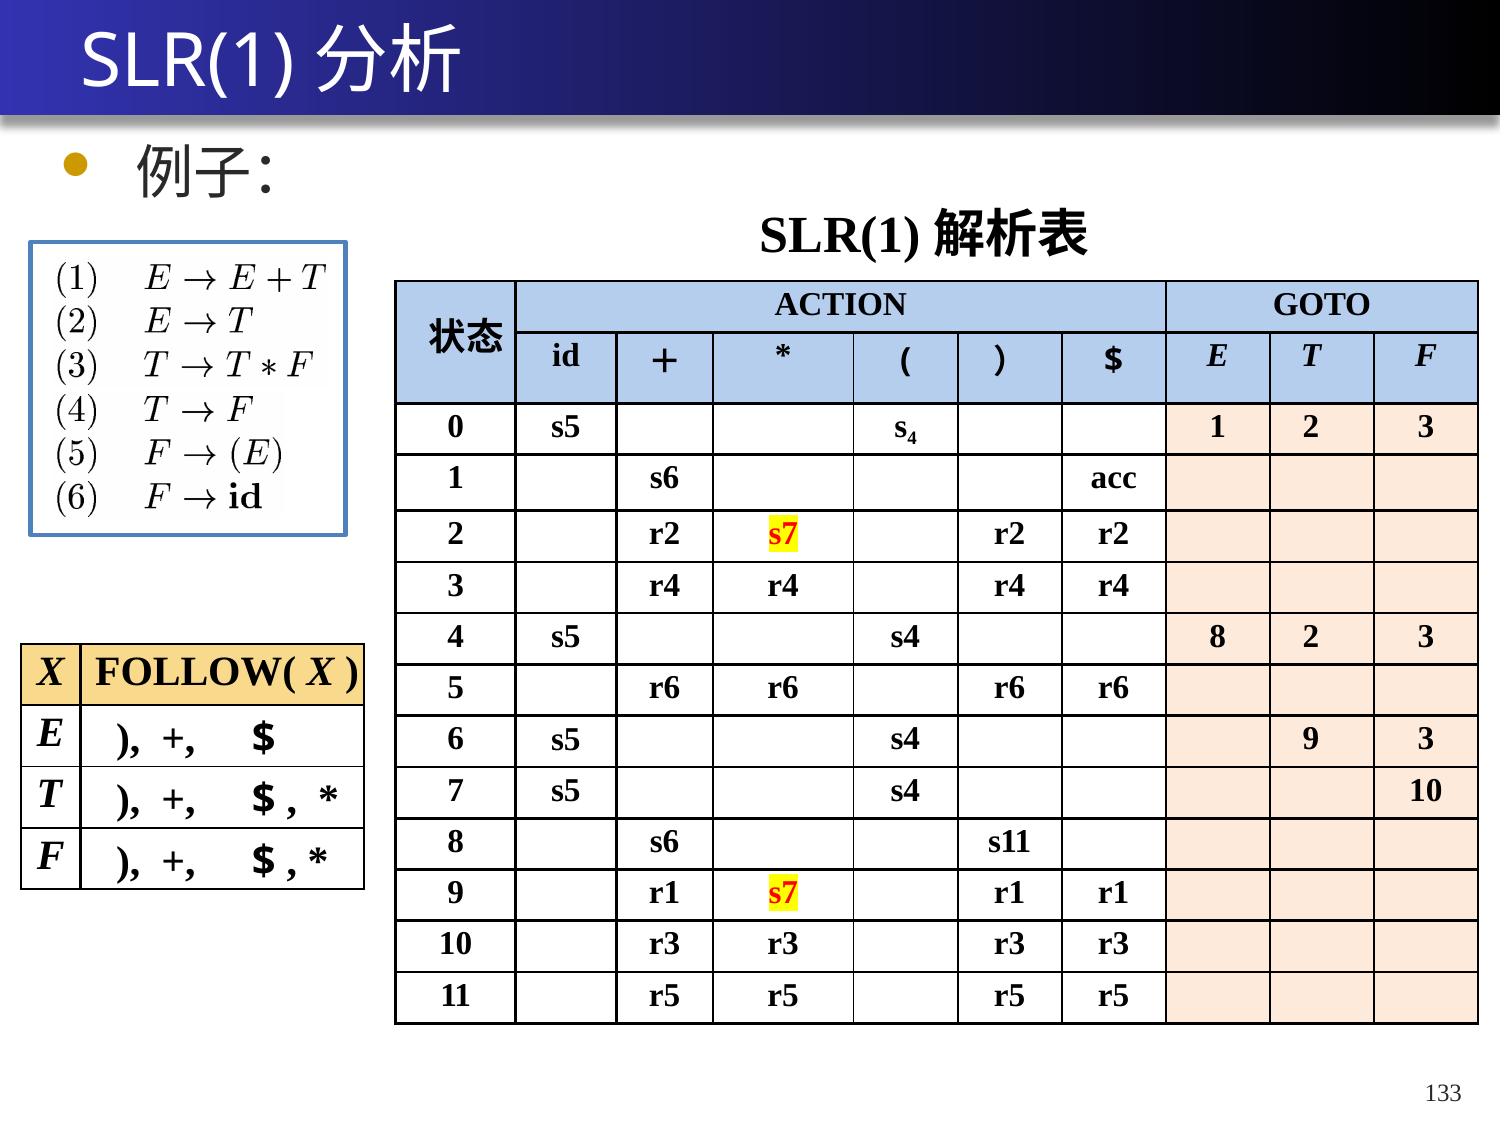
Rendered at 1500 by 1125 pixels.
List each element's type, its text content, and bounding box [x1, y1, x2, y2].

table_cell s4 [854, 405, 957, 453]
table_cell r1 [959, 871, 1061, 919]
table_cell [517, 922, 615, 971]
table_cell 6 [397, 717, 514, 766]
table_cell [1063, 820, 1165, 868]
table_cell [959, 614, 1061, 663]
table_cell s4 [854, 717, 957, 766]
table_cell [1063, 405, 1165, 453]
table_cell [1167, 922, 1269, 971]
table_cell [517, 871, 615, 919]
table_header X [22, 645, 79, 704]
table_cell [1375, 871, 1477, 919]
table_cell [1271, 922, 1373, 971]
table_cell s5 [517, 405, 615, 453]
table_cell [517, 563, 615, 612]
table_cell r6 [618, 666, 712, 714]
table_cell r4 [1063, 563, 1165, 612]
table_cell s7 [714, 871, 853, 919]
table_cell 2 [1271, 405, 1373, 453]
table_cell 3 [397, 563, 514, 612]
table_cell 10 [1375, 768, 1477, 817]
table_cell [714, 820, 853, 868]
table_cell r2 [1063, 512, 1165, 561]
table_cell [1271, 768, 1373, 817]
table_cell E [1167, 334, 1269, 402]
table_cell s5 [517, 614, 615, 663]
table_cell r1 [618, 871, 712, 919]
table_cell [854, 820, 957, 868]
table_cell ＋ [618, 334, 712, 402]
table_cell 8 [1167, 614, 1269, 663]
table_cell [1167, 563, 1269, 612]
table_cell 3 [1375, 405, 1477, 453]
table_cell [618, 405, 712, 453]
table_cell F [22, 829, 79, 888]
table_cell 3 [1375, 614, 1477, 663]
table_cell [517, 973, 615, 1022]
table_cell [854, 563, 957, 612]
table_cell [959, 456, 1061, 509]
table_cell [854, 456, 957, 509]
table_cell 2 [397, 512, 514, 561]
table_cell [517, 820, 615, 868]
table_cell [1063, 768, 1165, 817]
table_cell 1 [1167, 405, 1269, 453]
table_cell T [1271, 334, 1373, 402]
table_header GOTO [1167, 282, 1477, 331]
table_cell s5 [517, 717, 615, 766]
table_cell [1167, 717, 1269, 766]
table_cell 5 [397, 666, 514, 714]
table_cell 8 [397, 820, 514, 868]
table_cell [959, 405, 1061, 453]
table_cell r4 [618, 563, 712, 612]
table_cell [618, 768, 712, 817]
table_cell r5 [959, 973, 1061, 1022]
table_header ACTION [517, 282, 1165, 331]
slide_number 132 [1393, 1081, 1500, 1107]
table_cell r6 [714, 666, 853, 714]
table_cell ), +, $ [82, 706, 363, 766]
table_cell [1375, 456, 1477, 509]
table_cell $ [1063, 334, 1165, 402]
table_cell [618, 614, 712, 663]
table_cell 10 [397, 922, 514, 971]
table_cell r2 [959, 512, 1061, 561]
table_cell [854, 666, 957, 714]
table_cell ） [959, 334, 1061, 402]
title SLR(1)分析 [78, 8, 1500, 199]
table_cell [1167, 768, 1269, 817]
table_cell r4 [959, 563, 1061, 612]
table_cell [1271, 563, 1373, 612]
table_cell id [517, 334, 615, 402]
table_header 状态 [397, 282, 514, 402]
table_cell 0 [397, 405, 514, 453]
table_cell [1167, 666, 1269, 714]
table_cell r6 [1063, 666, 1165, 714]
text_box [30, 241, 346, 536]
table_cell [714, 768, 853, 817]
table_cell [854, 973, 957, 1022]
table_cell [1271, 871, 1373, 919]
table_header FOLLOW( X ) [82, 645, 363, 704]
table_cell [1063, 614, 1165, 663]
table_cell r2 [618, 512, 712, 561]
table_cell 4 [397, 614, 514, 663]
table_cell r1 [1063, 871, 1165, 919]
table_cell [1167, 512, 1269, 561]
table_cell [714, 614, 853, 663]
table_cell [714, 405, 853, 453]
table_cell s6 [618, 820, 712, 868]
table_cell 2 [1271, 614, 1373, 663]
table_cell r5 [1063, 973, 1165, 1022]
table_cell s5 [517, 768, 615, 817]
table_cell s7 [714, 512, 853, 561]
table_cell 9 [1271, 717, 1373, 766]
table_cell [1271, 456, 1373, 509]
table_cell ( [854, 334, 957, 402]
table_cell [854, 871, 957, 919]
table_cell [1271, 512, 1373, 561]
table_cell [517, 456, 615, 509]
table_cell [854, 922, 957, 971]
table_cell [517, 512, 615, 561]
table_cell s11 [959, 820, 1061, 868]
table_cell r6 [959, 666, 1061, 714]
table_cell s4 [854, 614, 957, 663]
table_cell [1271, 820, 1373, 868]
table_cell [1271, 666, 1373, 714]
table_cell s4 [854, 768, 957, 817]
table_cell [959, 768, 1061, 817]
table_cell s6 [618, 456, 712, 509]
table_cell r3 [714, 922, 853, 971]
table_cell r5 [714, 973, 853, 1022]
table_cell F [1375, 334, 1477, 402]
table_cell [1167, 871, 1269, 919]
table_cell ), +, $ , * [82, 829, 363, 888]
table_cell [1375, 820, 1477, 868]
table_cell [1375, 922, 1477, 971]
table_cell [854, 512, 957, 561]
table_cell [1375, 666, 1477, 714]
table_cell [618, 717, 712, 766]
table_cell r4 [714, 563, 853, 612]
table_cell * [714, 334, 853, 402]
table_cell [1167, 456, 1269, 509]
table_cell [1271, 973, 1373, 1022]
table_cell 11 [397, 973, 514, 1022]
table_cell acc [1063, 456, 1165, 509]
table_cell [517, 666, 615, 714]
text_box 例子： [58, 118, 757, 205]
table_cell T [22, 767, 79, 827]
table_cell 1 [397, 456, 514, 509]
table_cell [1375, 563, 1477, 612]
table_cell [1375, 973, 1477, 1022]
table_cell 7 [397, 768, 514, 817]
table_cell [714, 456, 853, 509]
table_cell [959, 717, 1061, 766]
table_cell [1375, 512, 1477, 561]
text_box SLR(1)解析表 [757, 198, 1145, 264]
table_cell r5 [618, 973, 712, 1022]
table_cell r3 [1063, 922, 1165, 971]
table_cell [1063, 717, 1165, 766]
table_cell E [22, 706, 79, 766]
table_cell 9 [397, 871, 514, 919]
table_cell [1167, 820, 1269, 868]
table_cell [714, 717, 853, 766]
table_cell [1167, 973, 1269, 1022]
table_cell r3 [959, 922, 1061, 971]
table_cell ), +, $ , * [82, 767, 363, 827]
table_cell 3 [1375, 717, 1477, 766]
table_cell r3 [618, 922, 712, 971]
